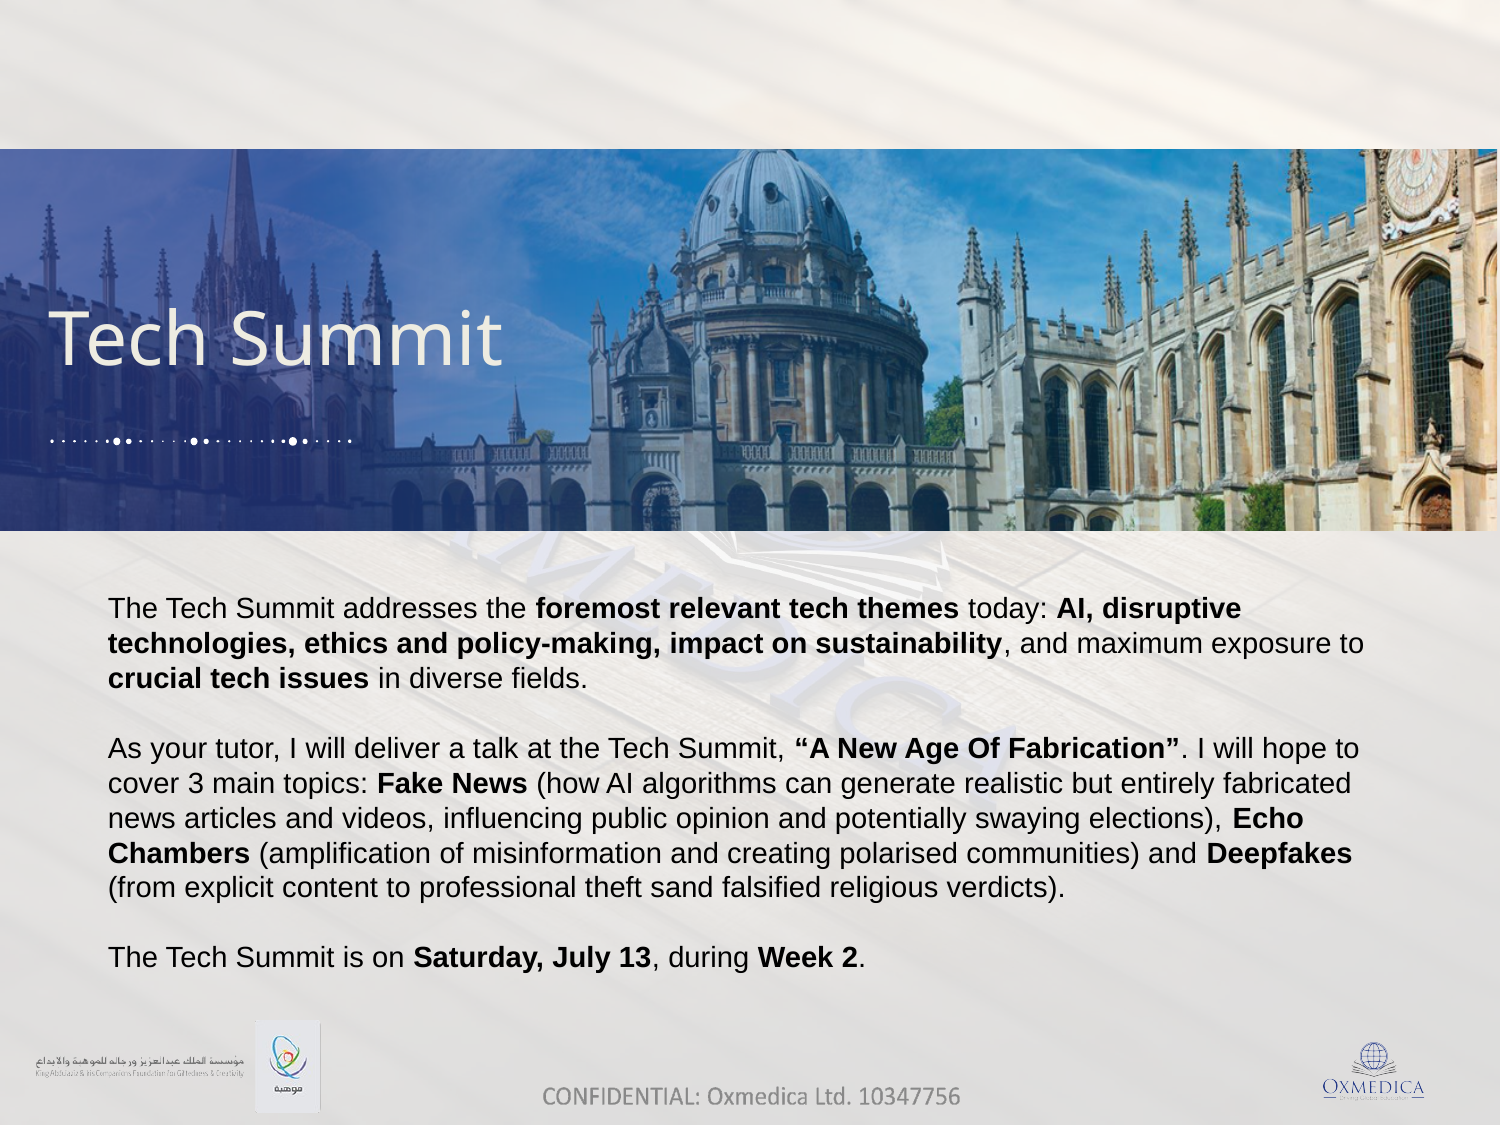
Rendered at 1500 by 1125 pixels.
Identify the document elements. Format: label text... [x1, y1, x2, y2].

picture [0, 0, 1500, 679]
picture [21, 1019, 321, 1113]
text_box The Tech Summit addresses the foremost relevant tech themes today: AI, disruptive technologies, ethics and policy-making, impact on sustainability, and maximum exposure to crucial tech issues in diverse fields. As your tutor, I will deliver a talk at the Tech Summit, “A New Age Of Fabrication”. I will hope to cover 3 main topics: Fake News (how AI algorithms can generate realistic but entirely fabricated news articles and videos, influencing public opinion and potentially swaying elections), Echo Chambers (amplification of misinformation and creating polarised communities) and Deepfakes (from explicit content to professional theft sand falsified religious verdicts). The Tech Summit is on Saturday, July 13, during Week 2. [93, 688, 1407, 1016]
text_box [196, 290, 206, 593]
picture [1323, 1042, 1425, 1101]
picture [512, 1066, 988, 1125]
